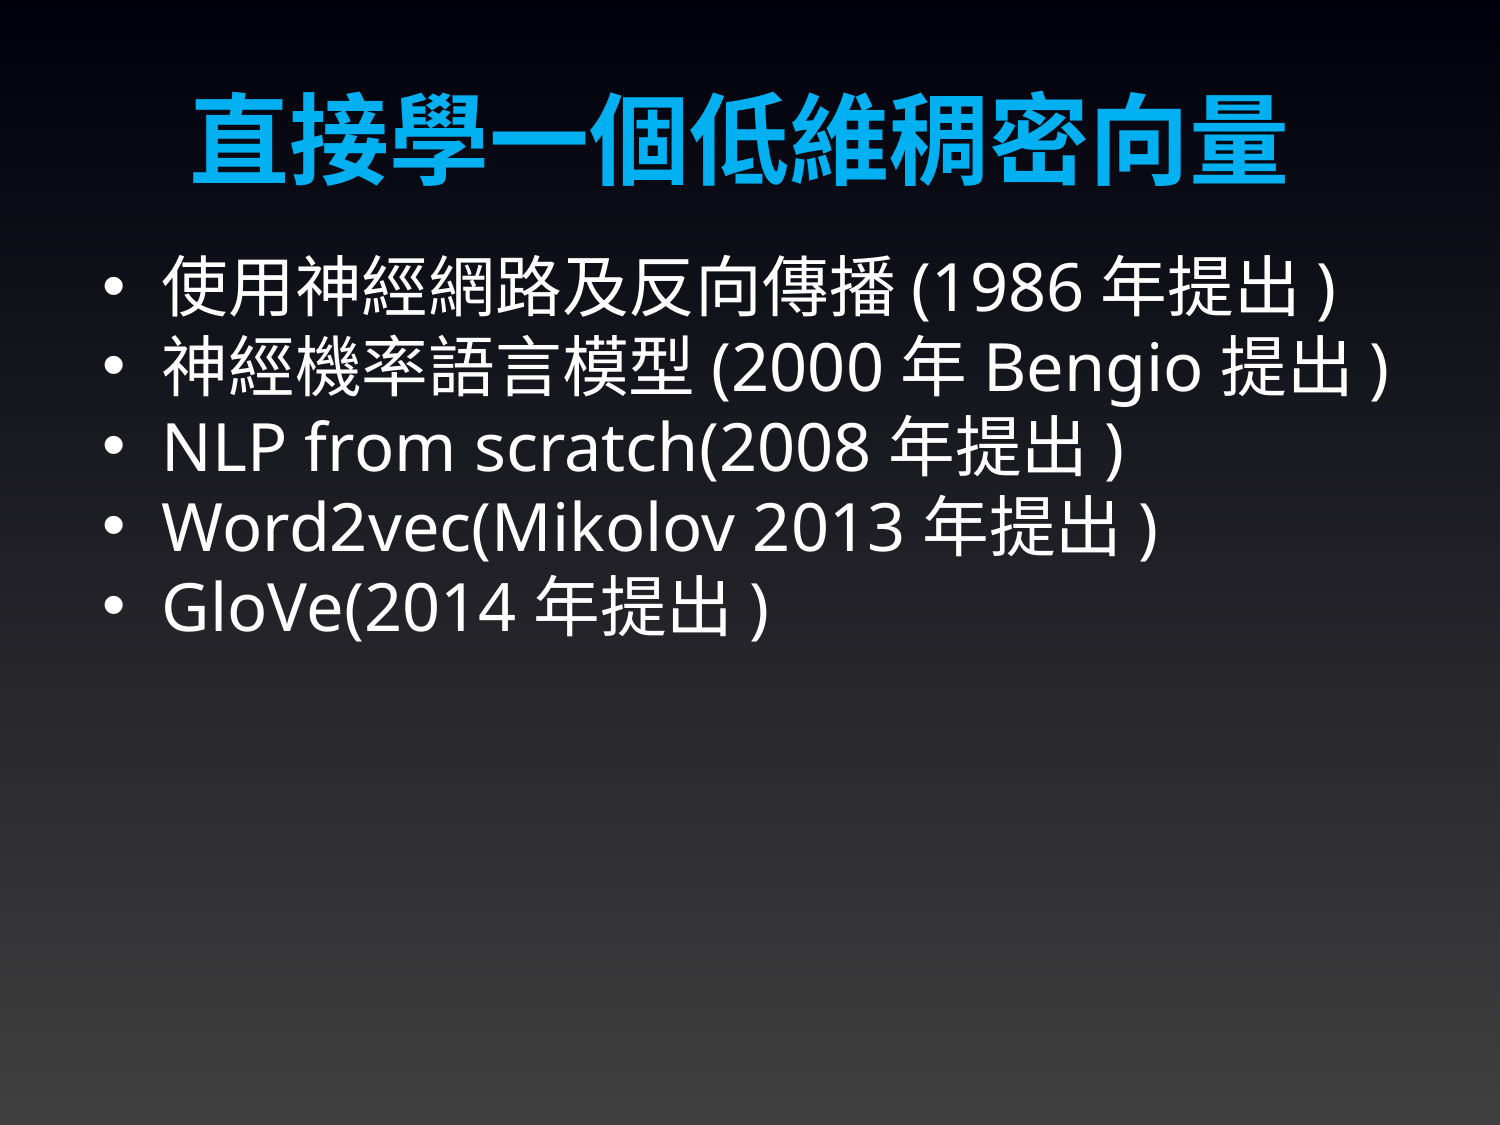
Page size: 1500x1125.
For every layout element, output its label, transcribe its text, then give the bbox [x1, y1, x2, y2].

text_box 直接學一個低維稠密向量 [174, 49, 1350, 213]
text_box 使用神經網路及反向傳播(1986年提出) 神經機率語言模型(2000年Bengio提出) NLP from scratch(2008年提出) Word2vec(Mikolov 2013年提出) GloVe(2014年提出) [87, 237, 1413, 812]
